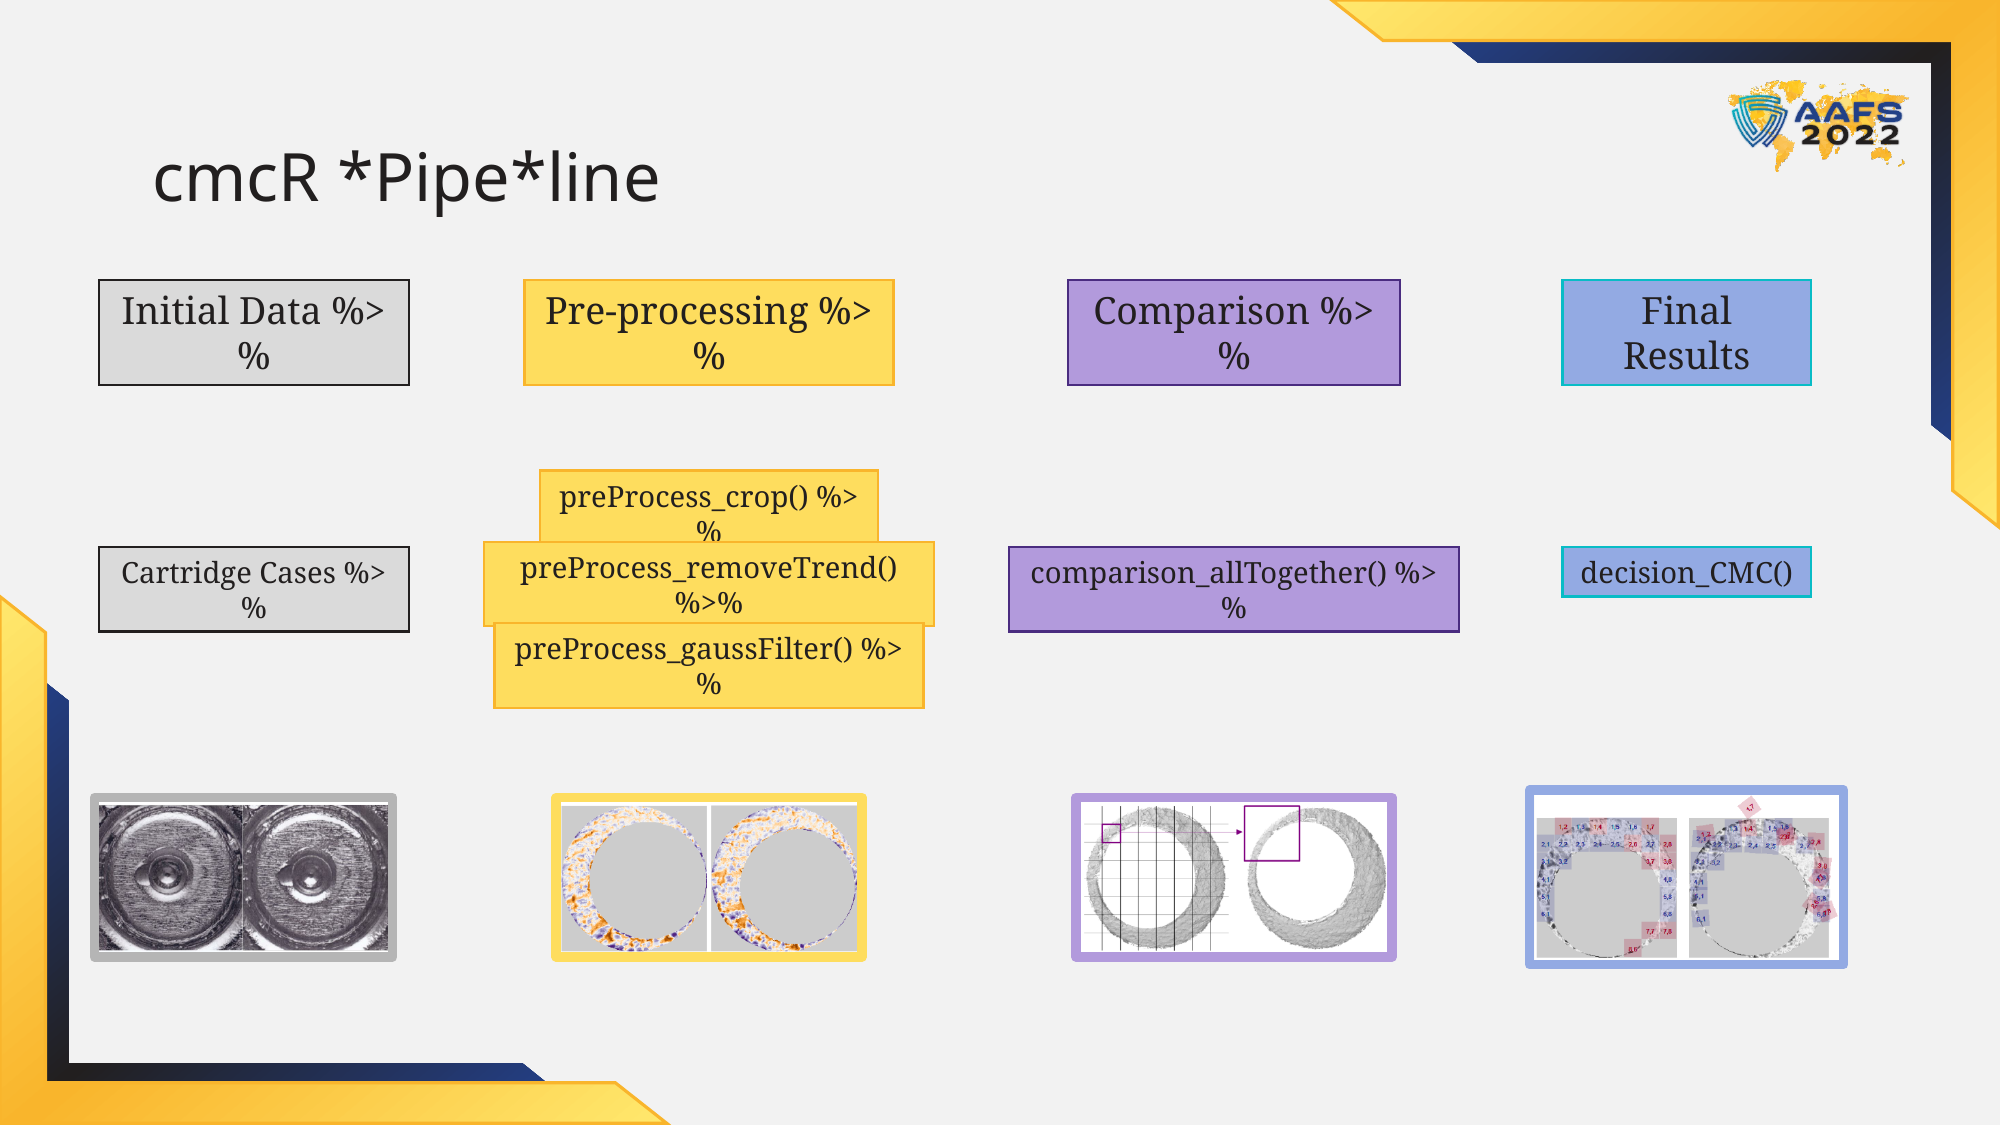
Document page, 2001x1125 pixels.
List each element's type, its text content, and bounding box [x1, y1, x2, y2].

title cmcR *Pipe*line [137, 71, 1722, 289]
picture [1707, 63, 1930, 188]
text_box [99, 280, 409, 953]
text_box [484, 280, 934, 953]
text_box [1534, 280, 1840, 960]
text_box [1009, 280, 1459, 953]
